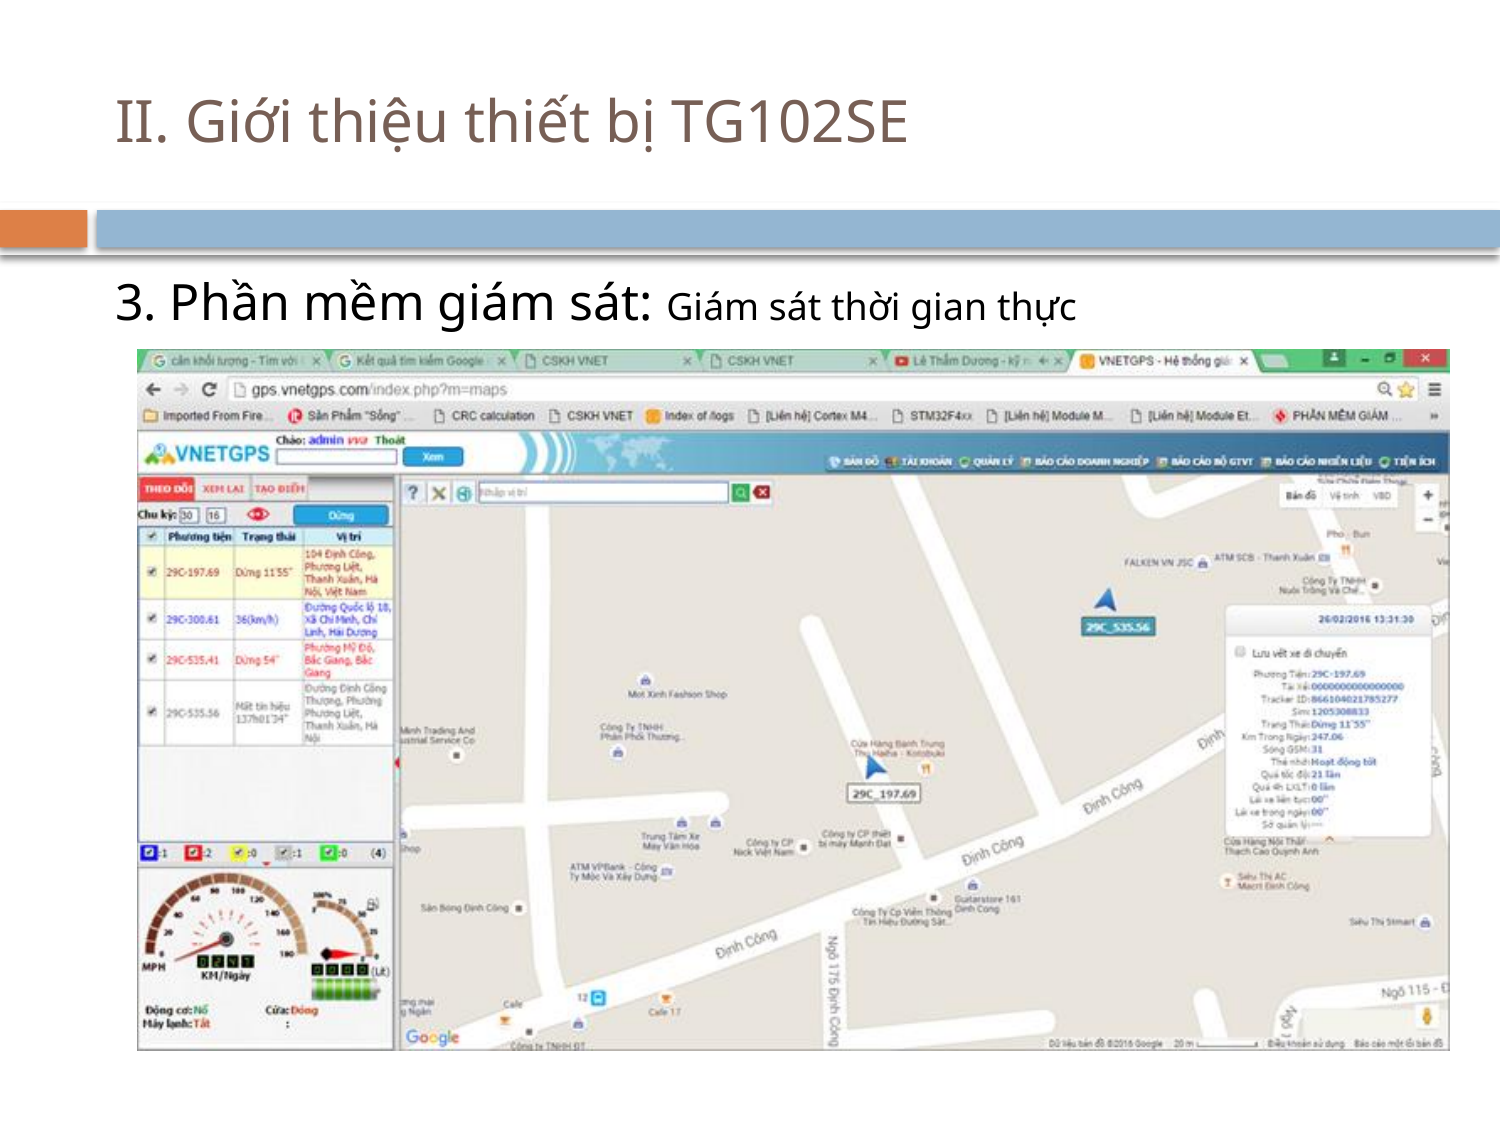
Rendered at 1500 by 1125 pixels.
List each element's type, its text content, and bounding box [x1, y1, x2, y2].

title II. Giới thiệu thiết bị TG102SE [100, 37, 1438, 200]
list 3. Phần mềm giám sát: Giám sát thời gian thực [100, 262, 1438, 1000]
picture [137, 349, 1451, 1051]
